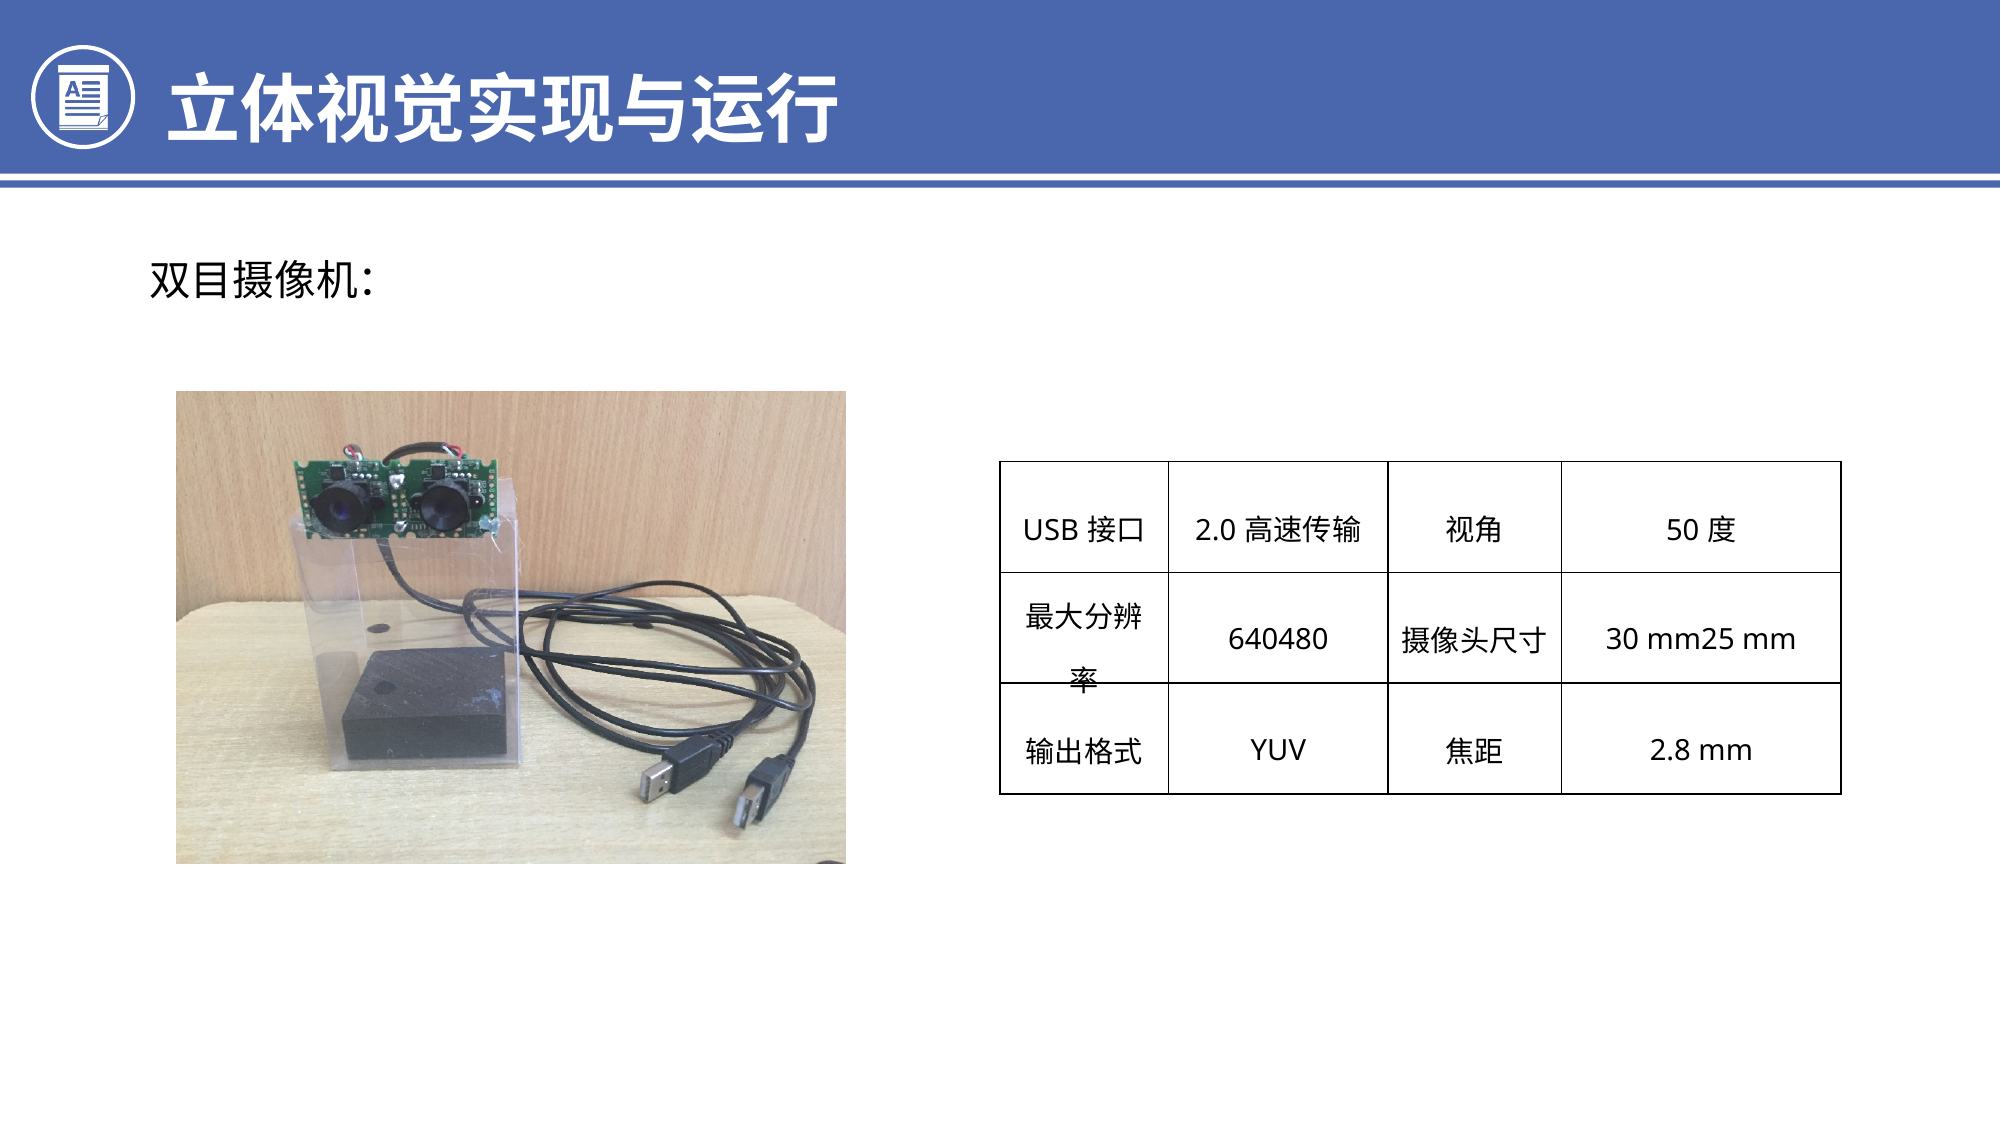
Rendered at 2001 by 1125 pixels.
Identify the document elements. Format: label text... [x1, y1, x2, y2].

text_box [0, 0, 2000, 175]
text_box 双目摄像机： [134, 246, 415, 312]
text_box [33, 47, 134, 148]
picture [176, 391, 846, 865]
text_box [0, 179, 2000, 189]
text_box 立体视觉实现与运行 [150, 9, 1088, 160]
